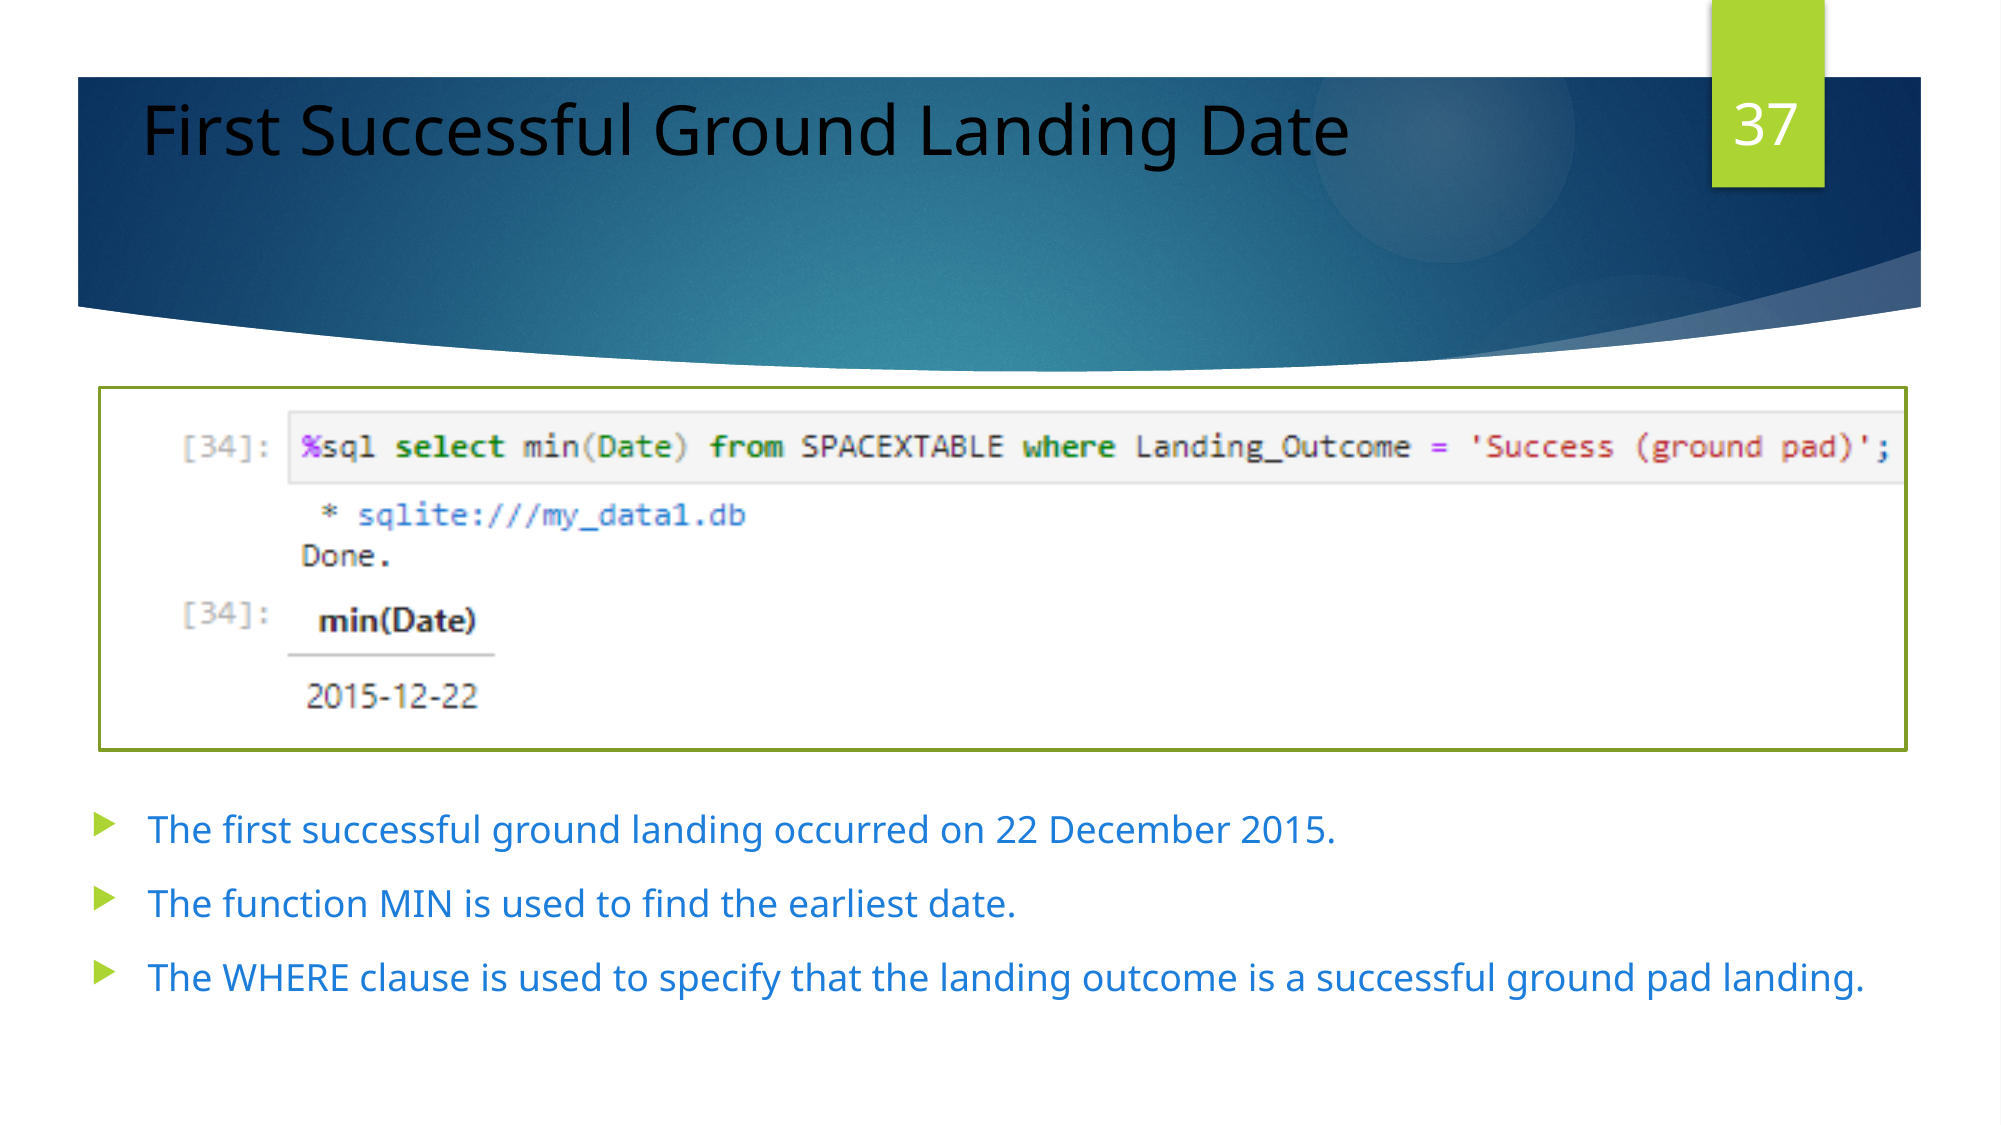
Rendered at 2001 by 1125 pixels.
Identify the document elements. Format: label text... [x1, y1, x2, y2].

text_box First Successful Ground Landing Date [126, 88, 1852, 179]
list The first successful ground landing occurred on 22 December 2015. The function MIN is used to find the earliest date. The WHERE clause is used to specify that the landing outcome is a successful ground pad landing. [76, 798, 1927, 1057]
text_box [98, 386, 1908, 752]
slide_number 37 [1698, 48, 1836, 88]
